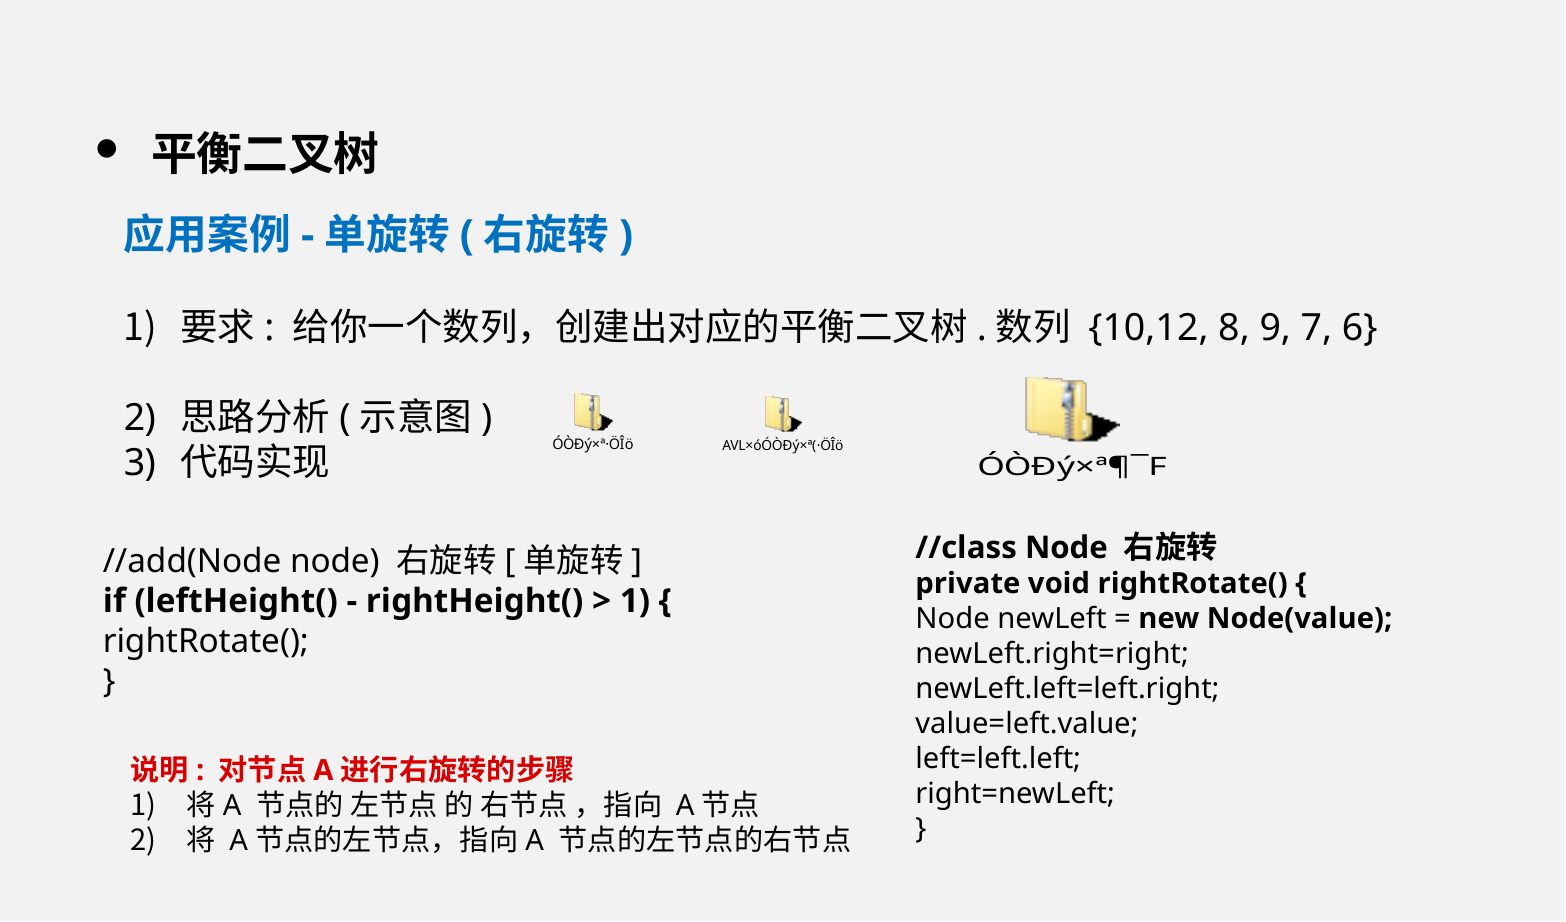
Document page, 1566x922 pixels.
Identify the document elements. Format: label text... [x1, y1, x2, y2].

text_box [924, 377, 1220, 495]
text_box 平衡二叉树 [79, 123, 1325, 188]
text_box //class Node 右旋转 private void rightRotate() { Node newLeft = new Node(value); newLeft.right=right; newLeft.left=left.right; value=left.value; left=left.left; right=newLeft; } [900, 519, 1479, 852]
text_box 应用案例-单旋转(右旋转) 要求: 给你一个数列，创建出对应的平衡二叉树.数列 {10,12, 8, 9, 7, 6} 思路分析(示意图) 代码实现 [109, 200, 1492, 716]
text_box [685, 396, 879, 461]
text_box //add(Node node) 右旋转[单旋转] if (leftHeight() - rightHeight() > 1) { rightRotate(); } [88, 531, 688, 707]
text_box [522, 393, 662, 461]
text_box 说明: 对节点A进行右旋转的步骤 将A 节点的 左节点 的 右节点 ，指向 A节点 将 A节点的左节点，指向A 节点的左节点的右节点 [115, 744, 873, 864]
